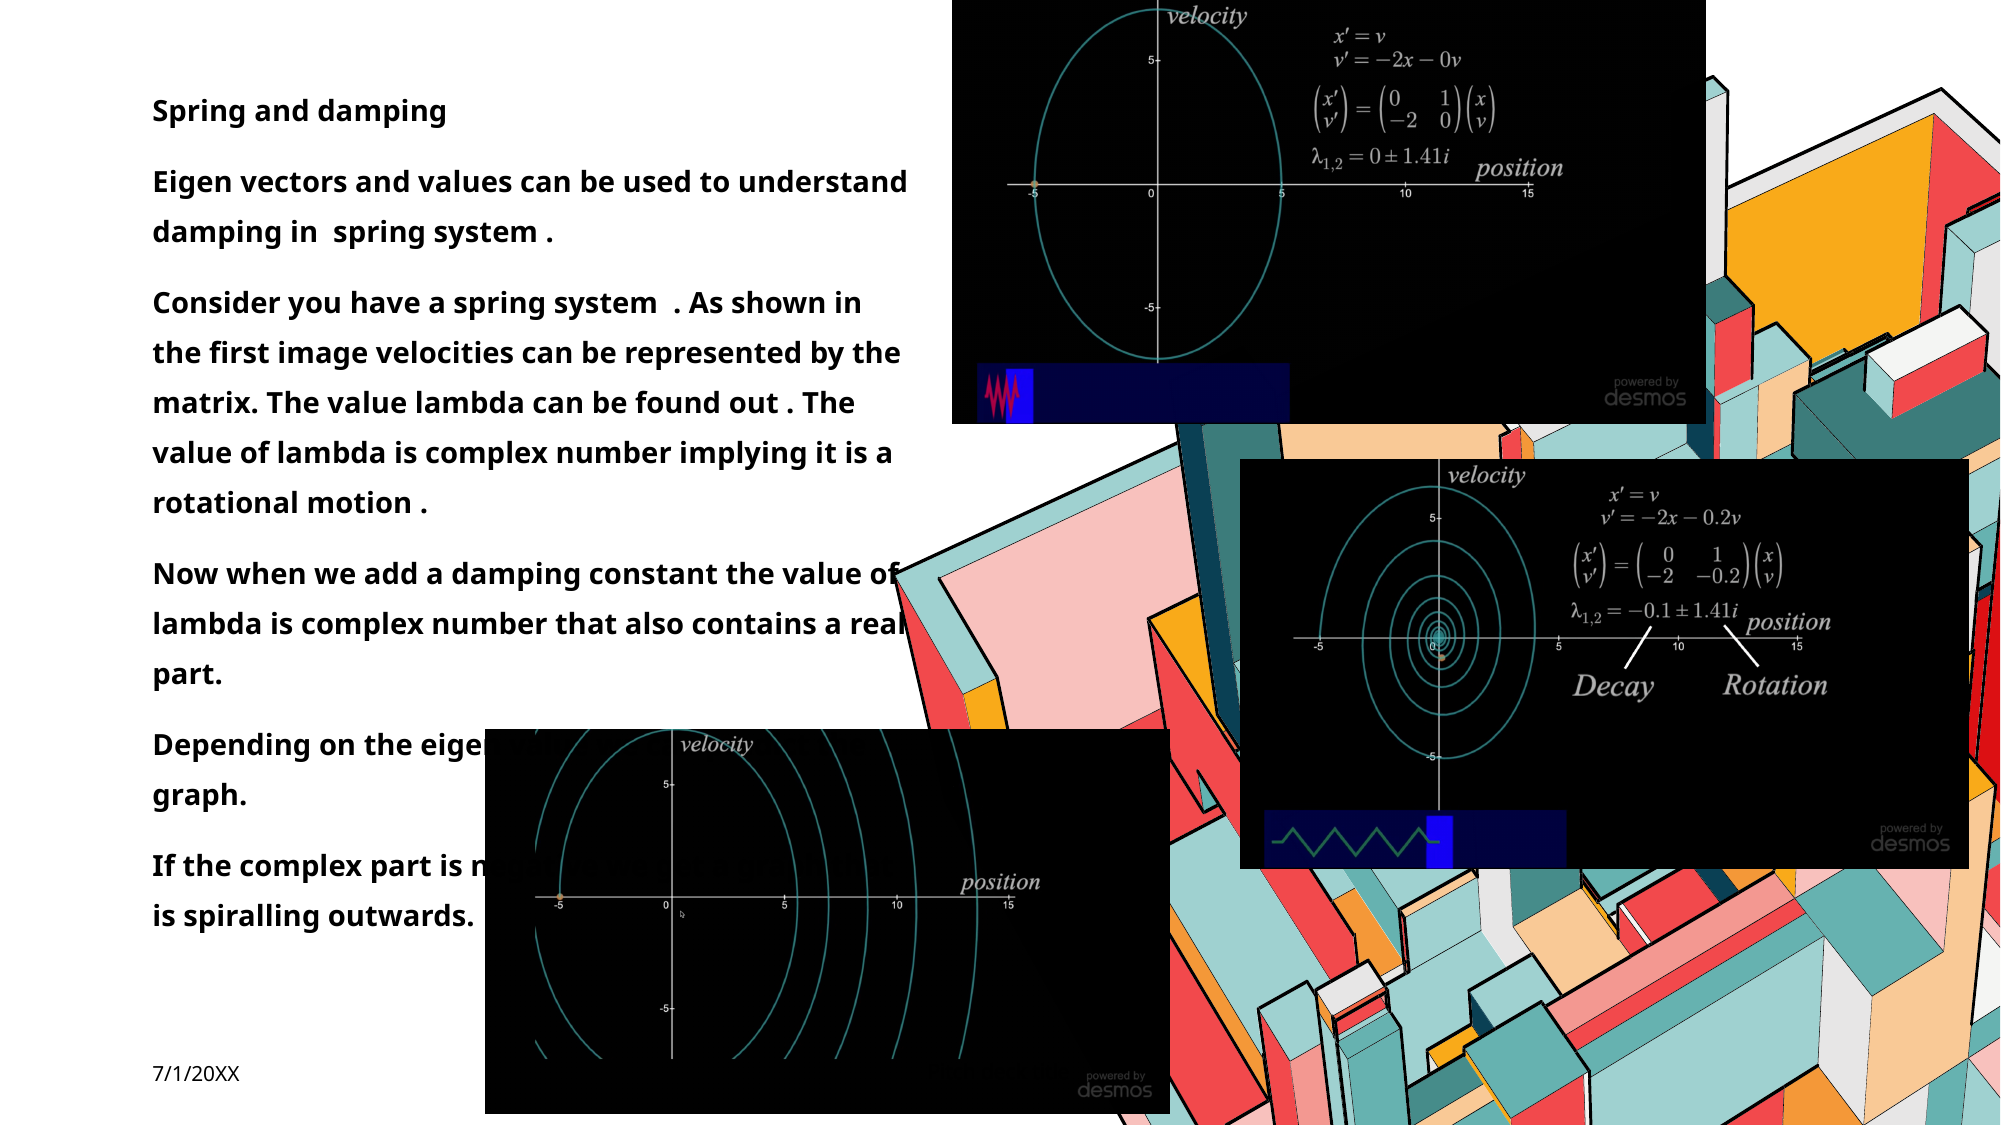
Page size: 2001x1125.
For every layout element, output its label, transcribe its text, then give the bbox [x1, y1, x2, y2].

slide_number 21 [1412, 1042, 1863, 1103]
picture [1240, 459, 1969, 869]
list Spring and damping Eigen vectors and values can be used to understand damping in spring system . Consider you have a spring system . As shown in the first image velocities can be represented by the matrix. The value lambda can be found out . The value of lambda is complex number implying it is a rotational motion . Now when we add a damping constant the value of lambda is complex number that also contains a real part. Depending on the eigen value we can predict the graph. If the complex part is negative we get a graph that is spiralling outwards. [137, 69, 927, 989]
picture [952, 0, 1706, 424]
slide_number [137, 1042, 363, 1103]
picture [485, 729, 1170, 1114]
